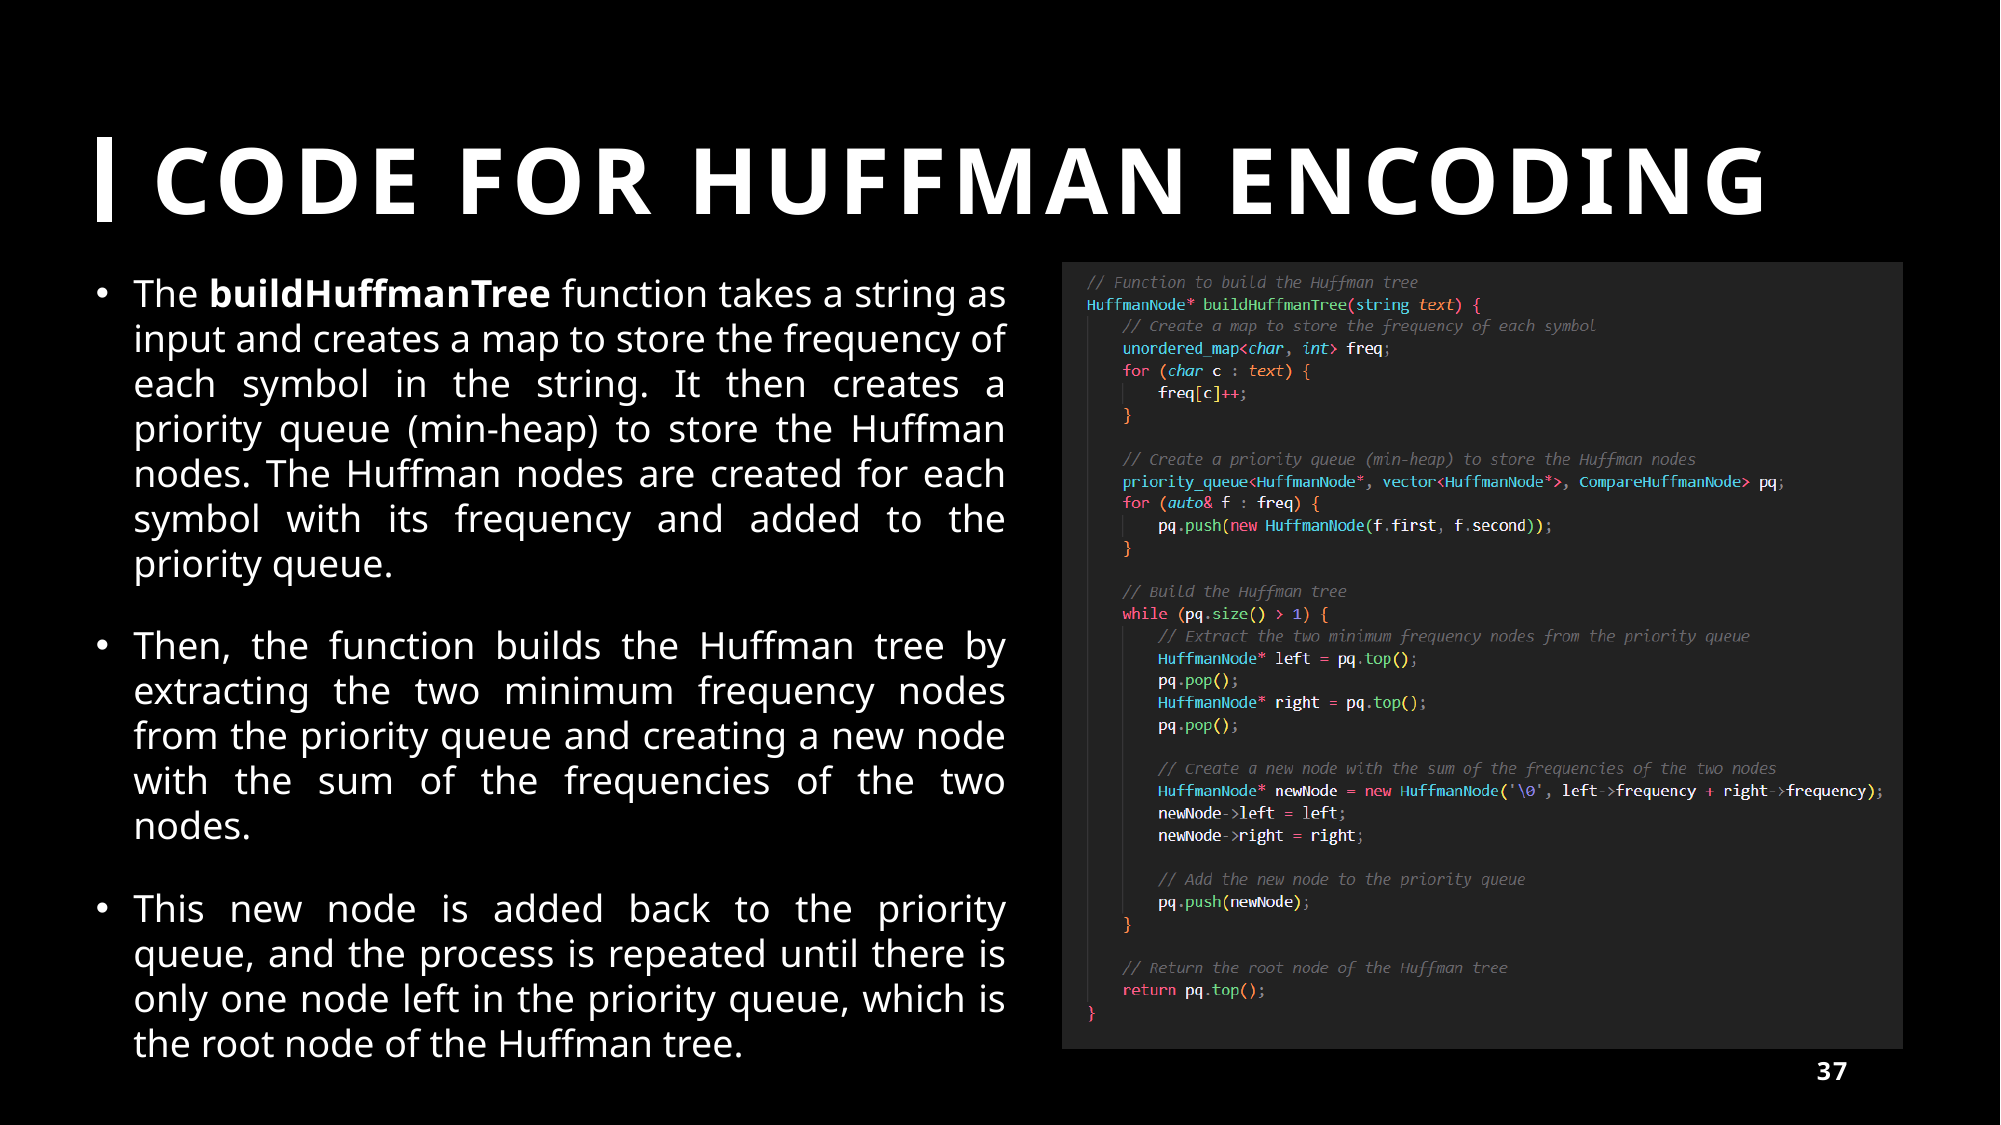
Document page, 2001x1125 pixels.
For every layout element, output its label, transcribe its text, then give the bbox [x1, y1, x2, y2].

slide_number 37 [1412, 1049, 1863, 1103]
list The buildHuffmanTree function takes a string as input and creates a map to store the frequency of each symbol in the string. It then creates a priority queue (min-heap) to store the Huffman nodes. The Huffman nodes are created for each symbol with its frequency and added to the priority queue. Then, the function builds the Huffman tree by extracting the two minimum frequency nodes from the priority queue and creating a new node with the sum of the frequencies of the two nodes. This new node is added back to the priority queue, and the process is repeated until there is only one node left in the priority queue, which is the root node of the Huffman tree. [80, 262, 1023, 1084]
picture [1062, 261, 1903, 1049]
title CODE FOR HUFFMAN ENCODING [137, 92, 1863, 278]
